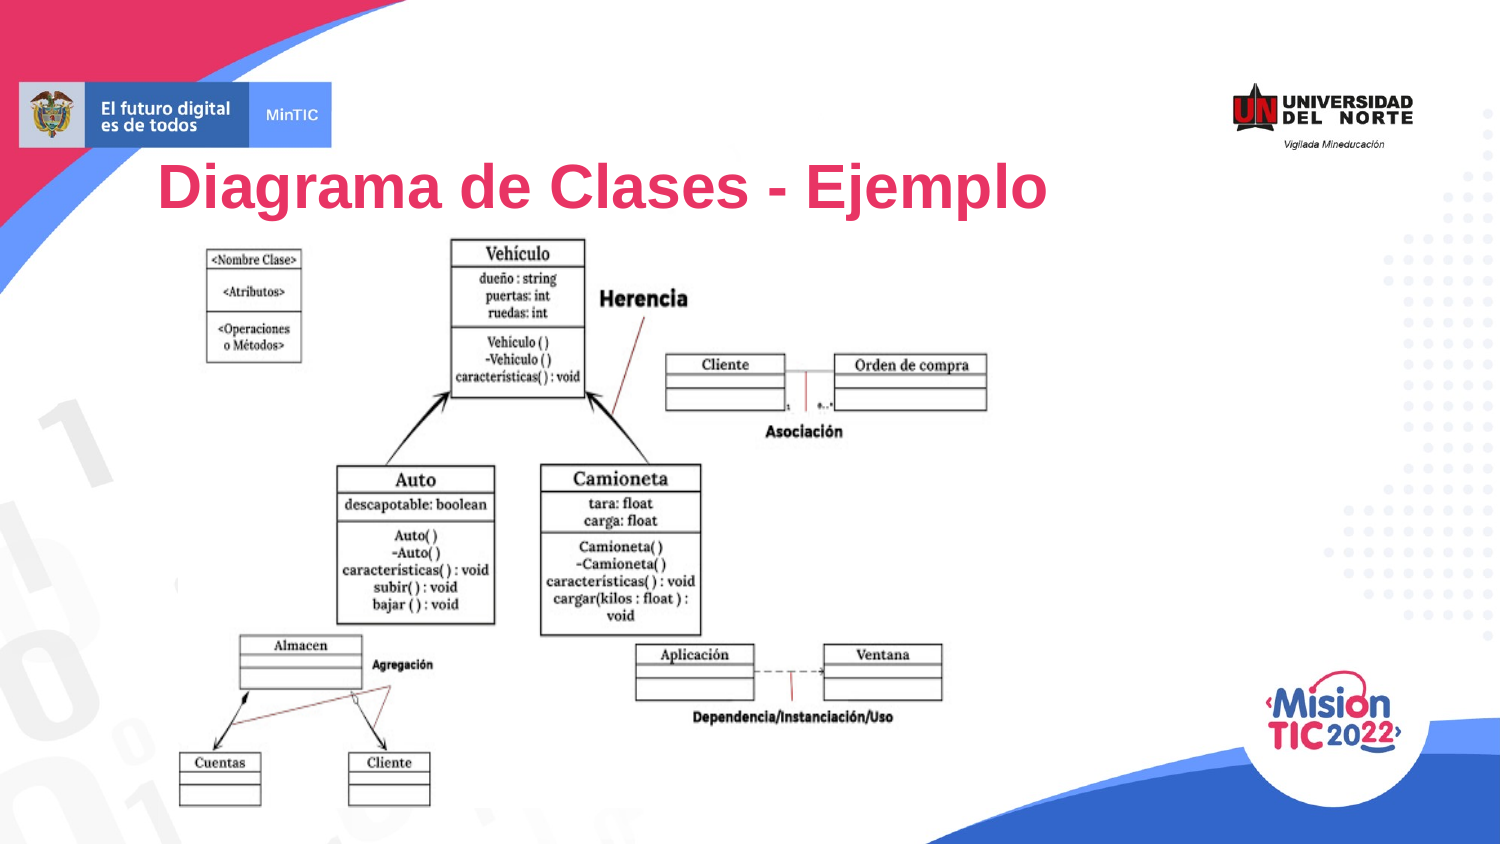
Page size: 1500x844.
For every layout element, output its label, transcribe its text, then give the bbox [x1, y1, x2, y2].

picture [0, 0, 1500, 844]
text_box Diagrama de Clases - Ejemplo [146, 48, 1385, 228]
